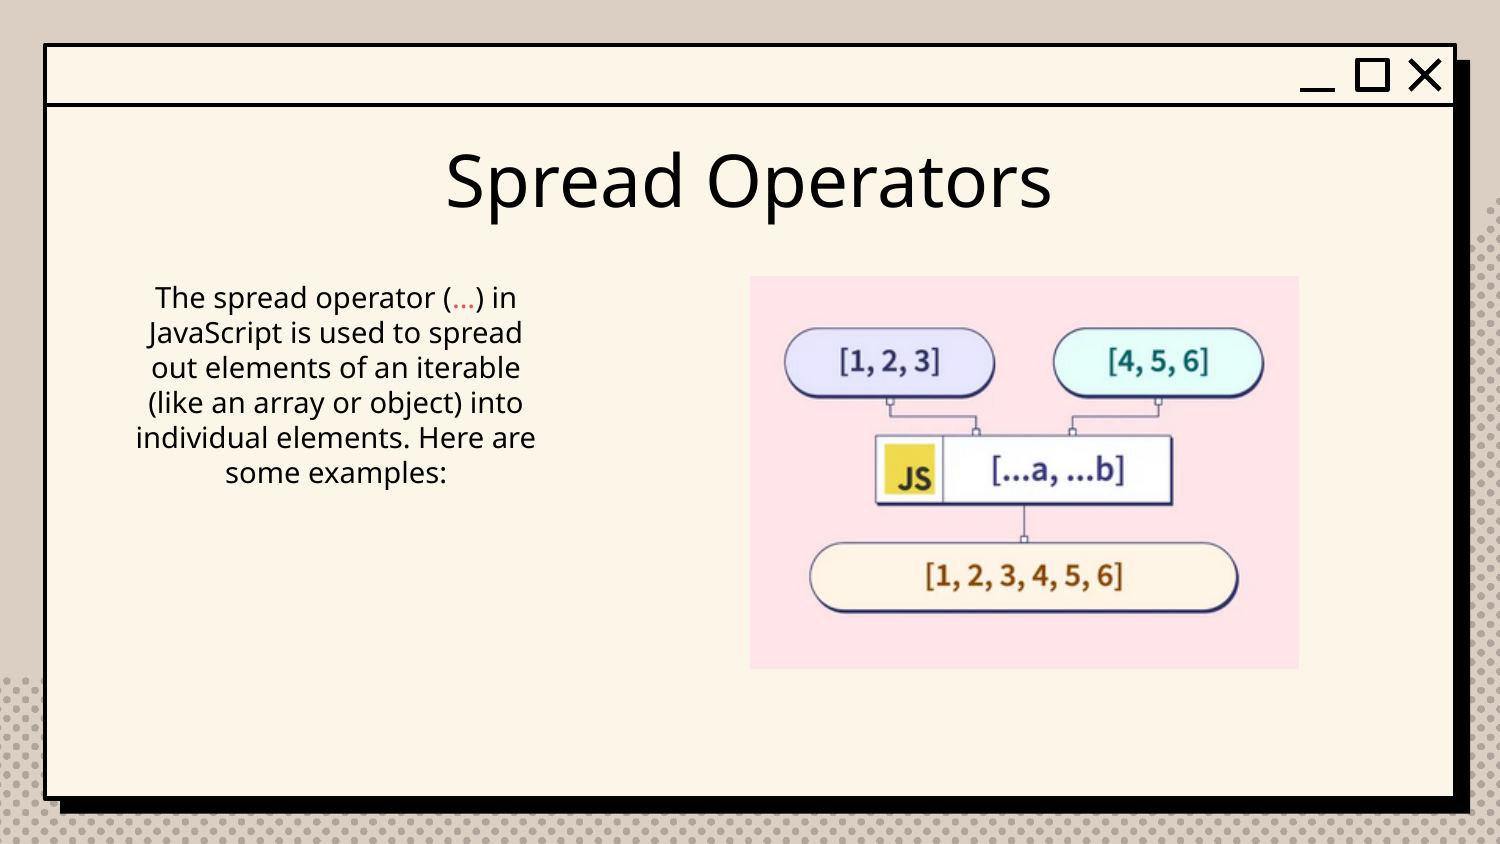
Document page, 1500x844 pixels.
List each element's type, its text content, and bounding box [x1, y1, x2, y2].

title Spread Operators [117, 120, 1383, 233]
picture [749, 276, 1299, 670]
list The spread operator (...) in JavaScript is used to spread out elements of an iterable (like an array or object) into individual elements. Here are some examples: [117, 264, 556, 503]
